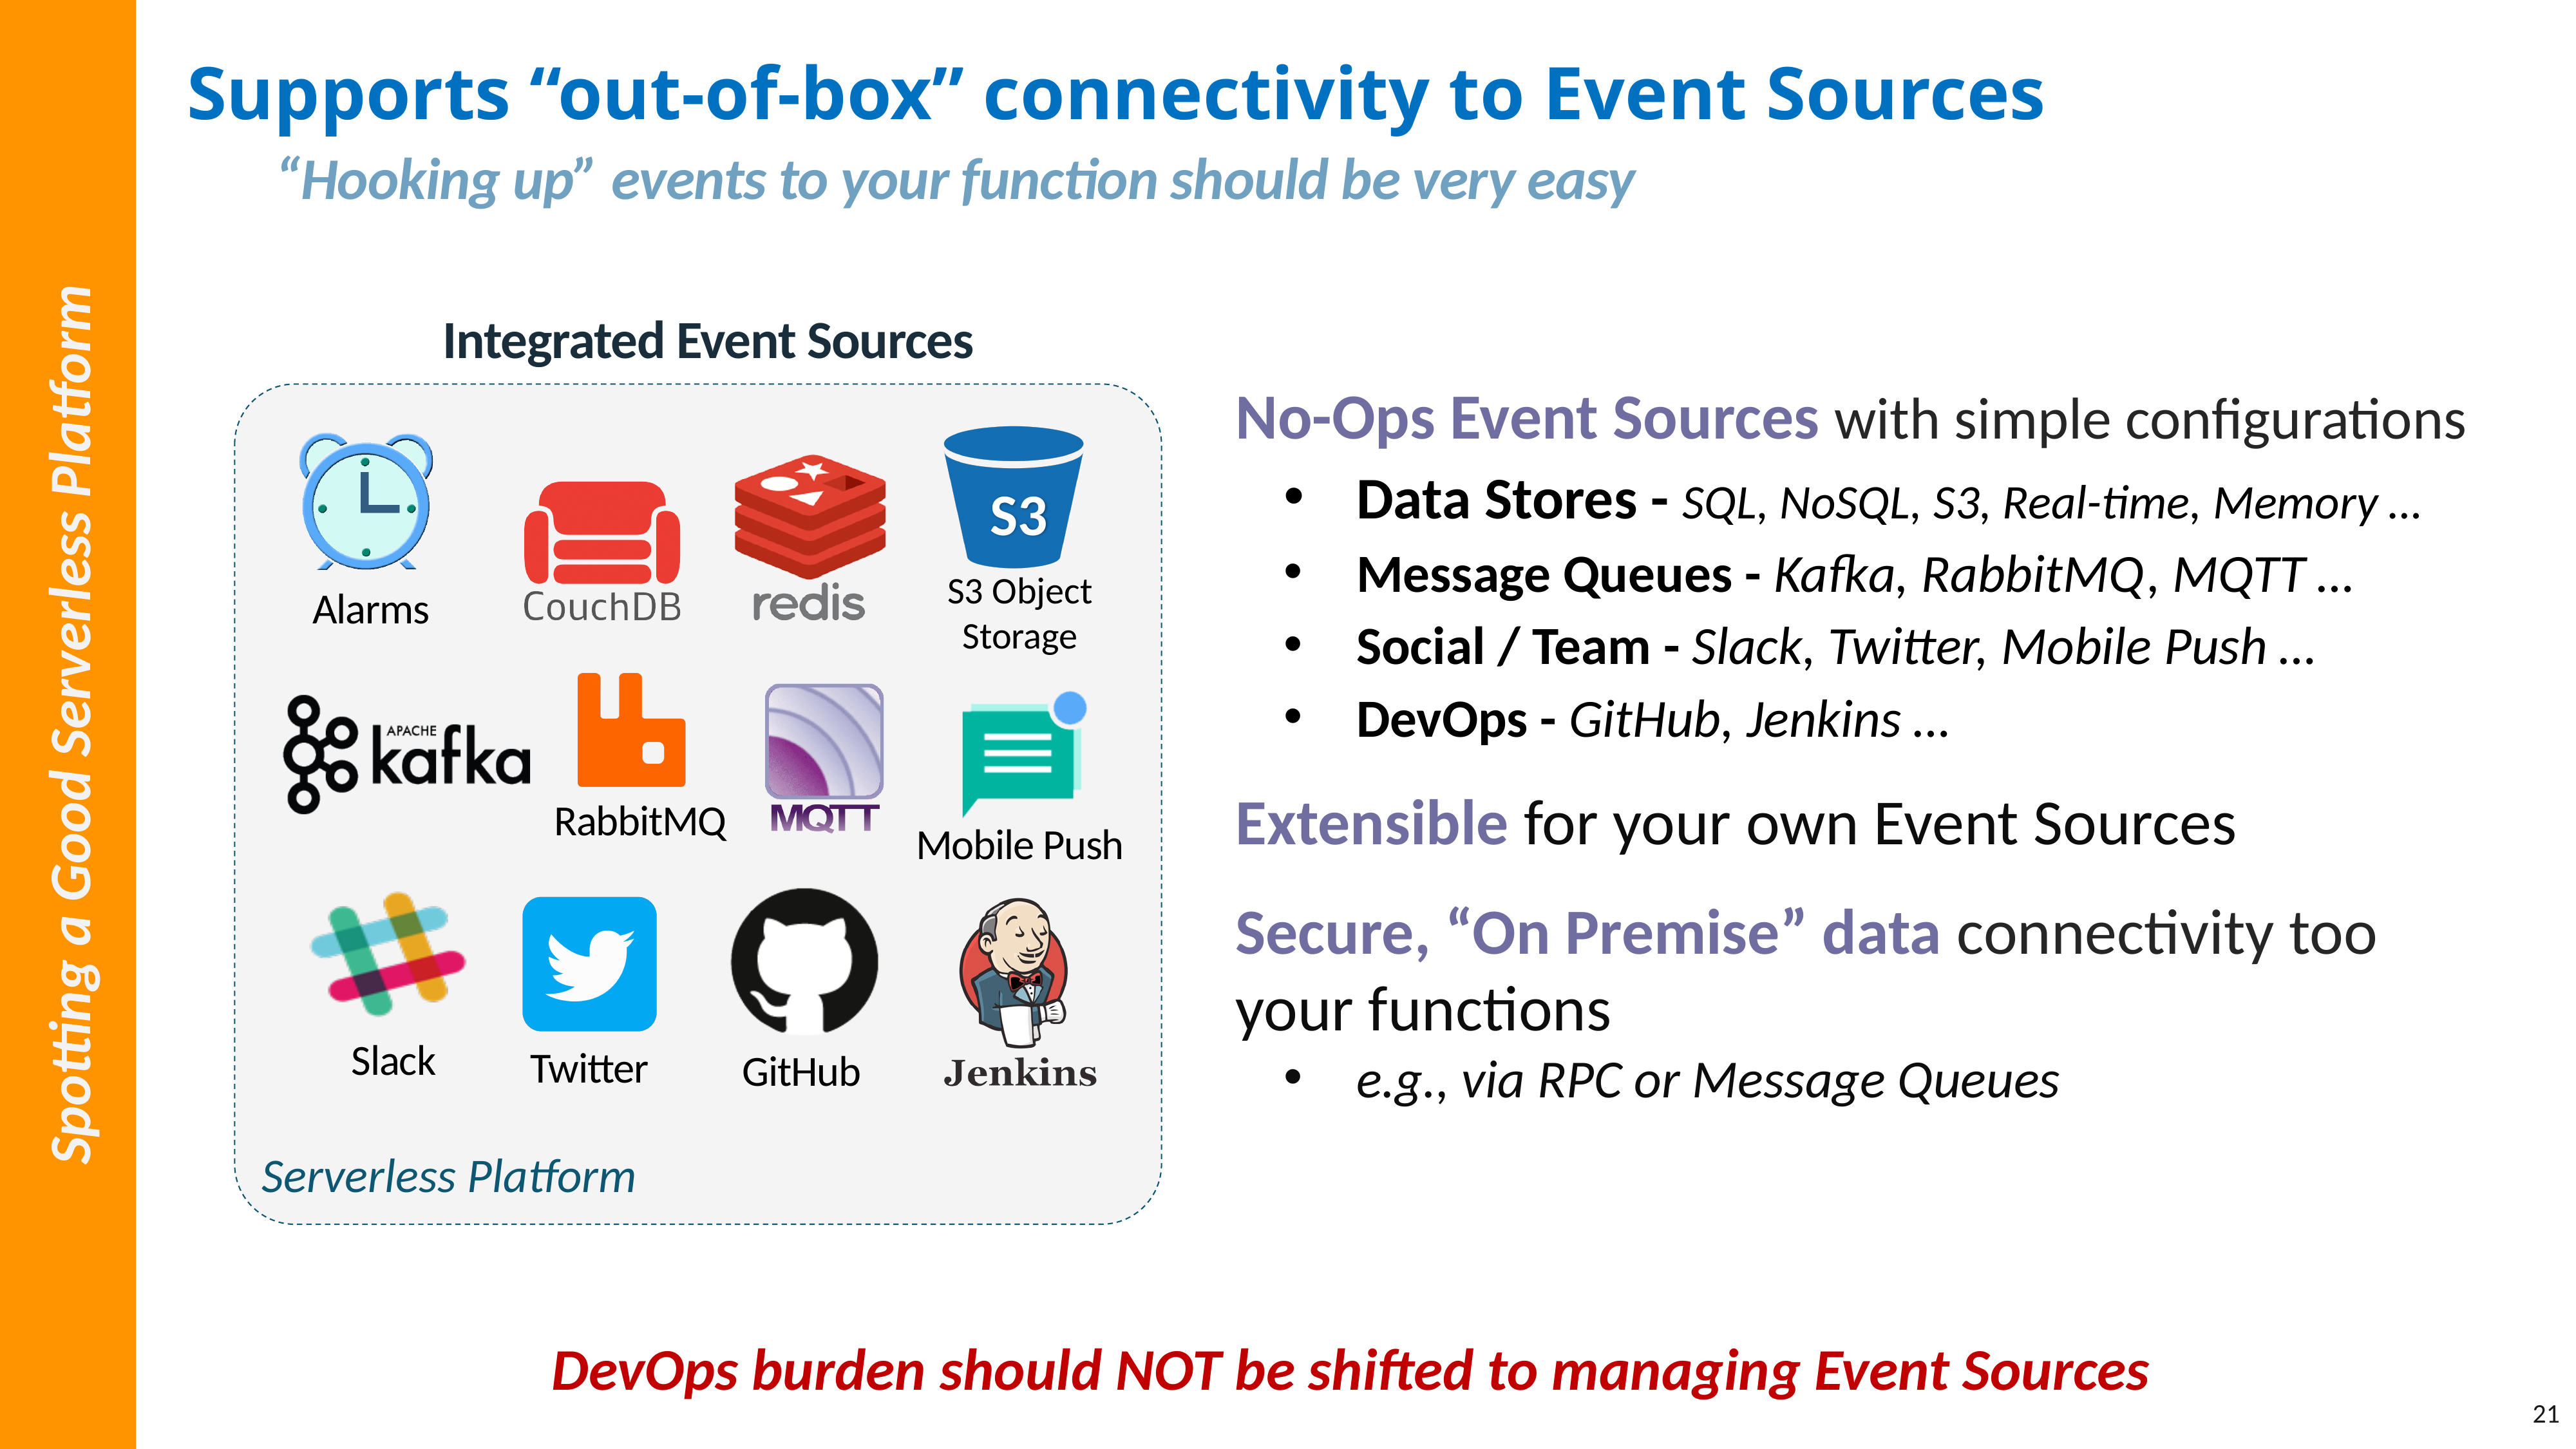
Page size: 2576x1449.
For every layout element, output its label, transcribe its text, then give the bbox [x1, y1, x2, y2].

text_box DevOps burden should NOT be shifted to managing Event Sources [234, 1326, 2420, 1407]
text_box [234, 304, 1162, 1225]
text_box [293, 869, 471, 1084]
picture [518, 480, 685, 623]
text_box “Hooking up” events to your function should be very easy [265, 135, 2533, 216]
picture [761, 683, 887, 834]
picture [260, 667, 554, 843]
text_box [929, 413, 1104, 663]
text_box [291, 424, 440, 633]
picture [717, 446, 900, 627]
picture [938, 891, 1101, 1101]
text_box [553, 673, 728, 845]
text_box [500, 875, 679, 1092]
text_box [724, 880, 885, 1095]
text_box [920, 686, 1120, 866]
text_box No-Ops Event Sources with simple configurations Data Stores - SQL, NoSQL, S3, Real-time, Memory … Message Queues - Kafka, RabbitMQ, MQTT … Social / Team - Slack, Twitter, Mobile Push … DevOps - GitHub, Jenkins … Extensible for your own Event Sources Secure, “On Premise” data connectivity too your functions e.g., via RPC or Message Queues [1226, 369, 2505, 1113]
slide_number 21 [2110, 1396, 2561, 1435]
title Supports “out-of-box” connectivity to Event Sources [177, 50, 2536, 142]
